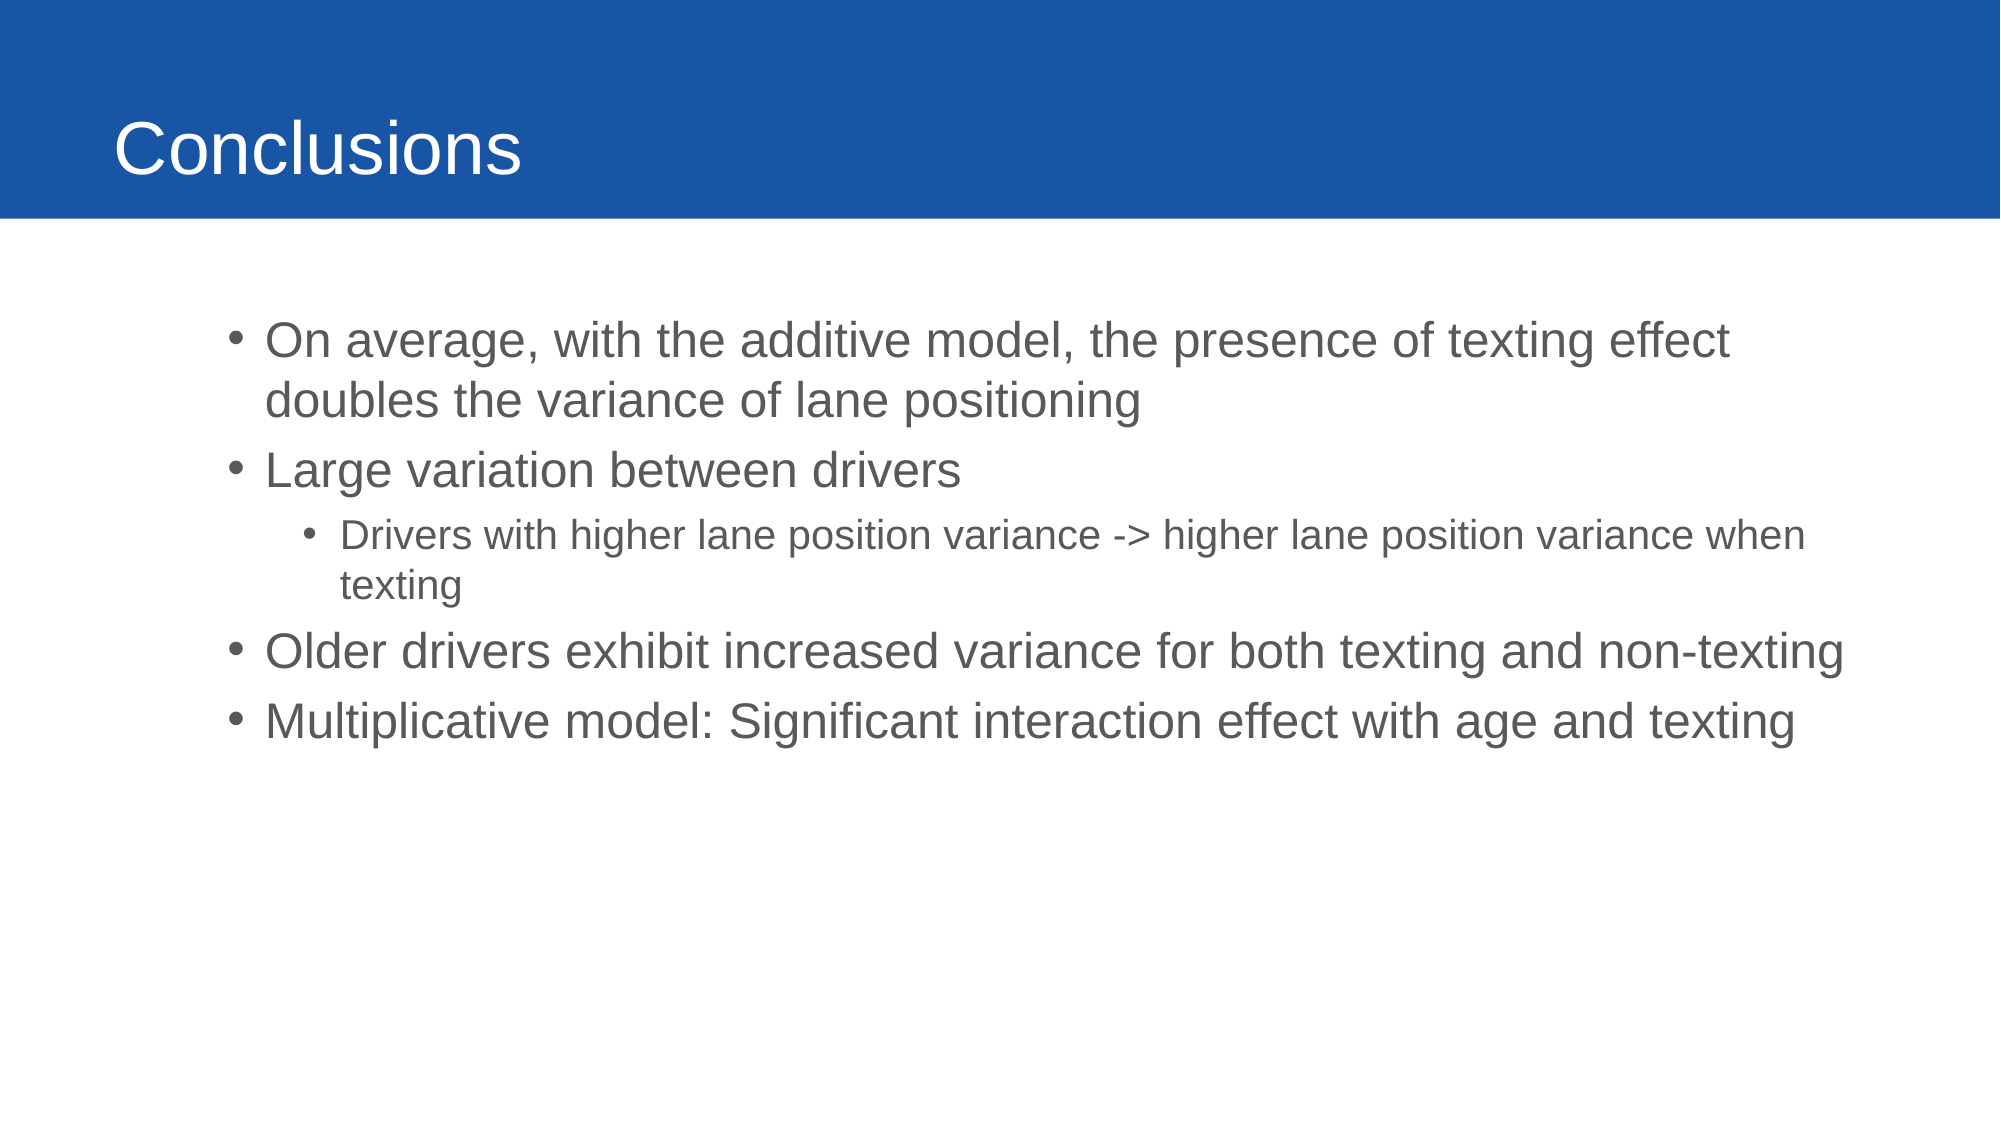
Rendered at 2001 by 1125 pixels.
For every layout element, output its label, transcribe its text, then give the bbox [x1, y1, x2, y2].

list On average, with the additive model, the presence of texting effect doubles the variance of lane positioning Large variation between drivers Drivers with higher lane position variance -> higher lane position variance when texting Older drivers exhibit increased variance for both texting and non-texting Multiplicative model: Significant interaction effect with age and texting [137, 299, 1863, 1014]
title Conclusions [98, 0, 1863, 198]
